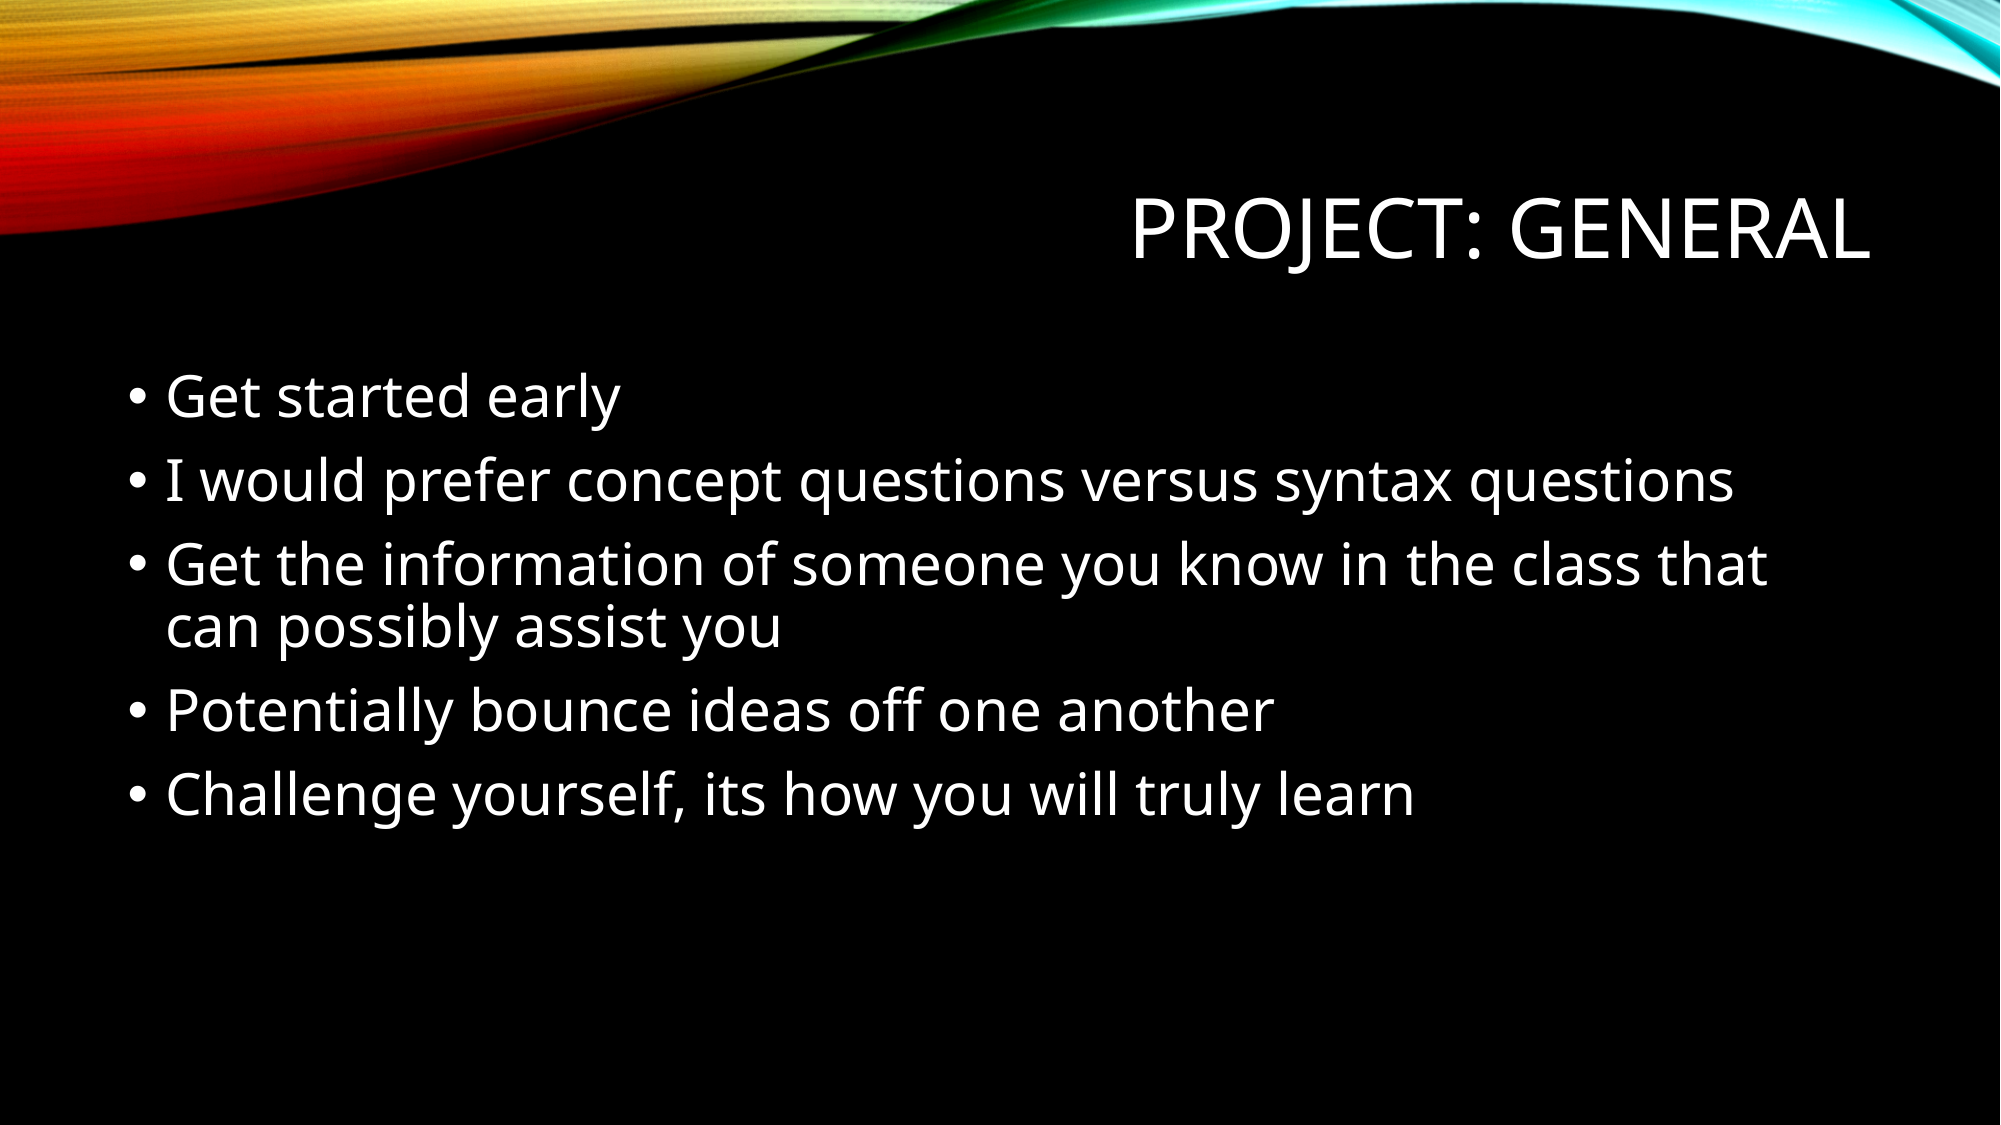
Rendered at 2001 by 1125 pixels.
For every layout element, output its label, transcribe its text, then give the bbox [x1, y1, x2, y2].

list Get started early I would prefer concept questions versus syntax questions Get the information of someone you know in the class that can possibly assist you Potentially bounce ideas off one another Challenge yourself, its how you will truly learn [112, 360, 1888, 1021]
picture [0, 0, 2000, 237]
title Project: General [474, 125, 1888, 338]
